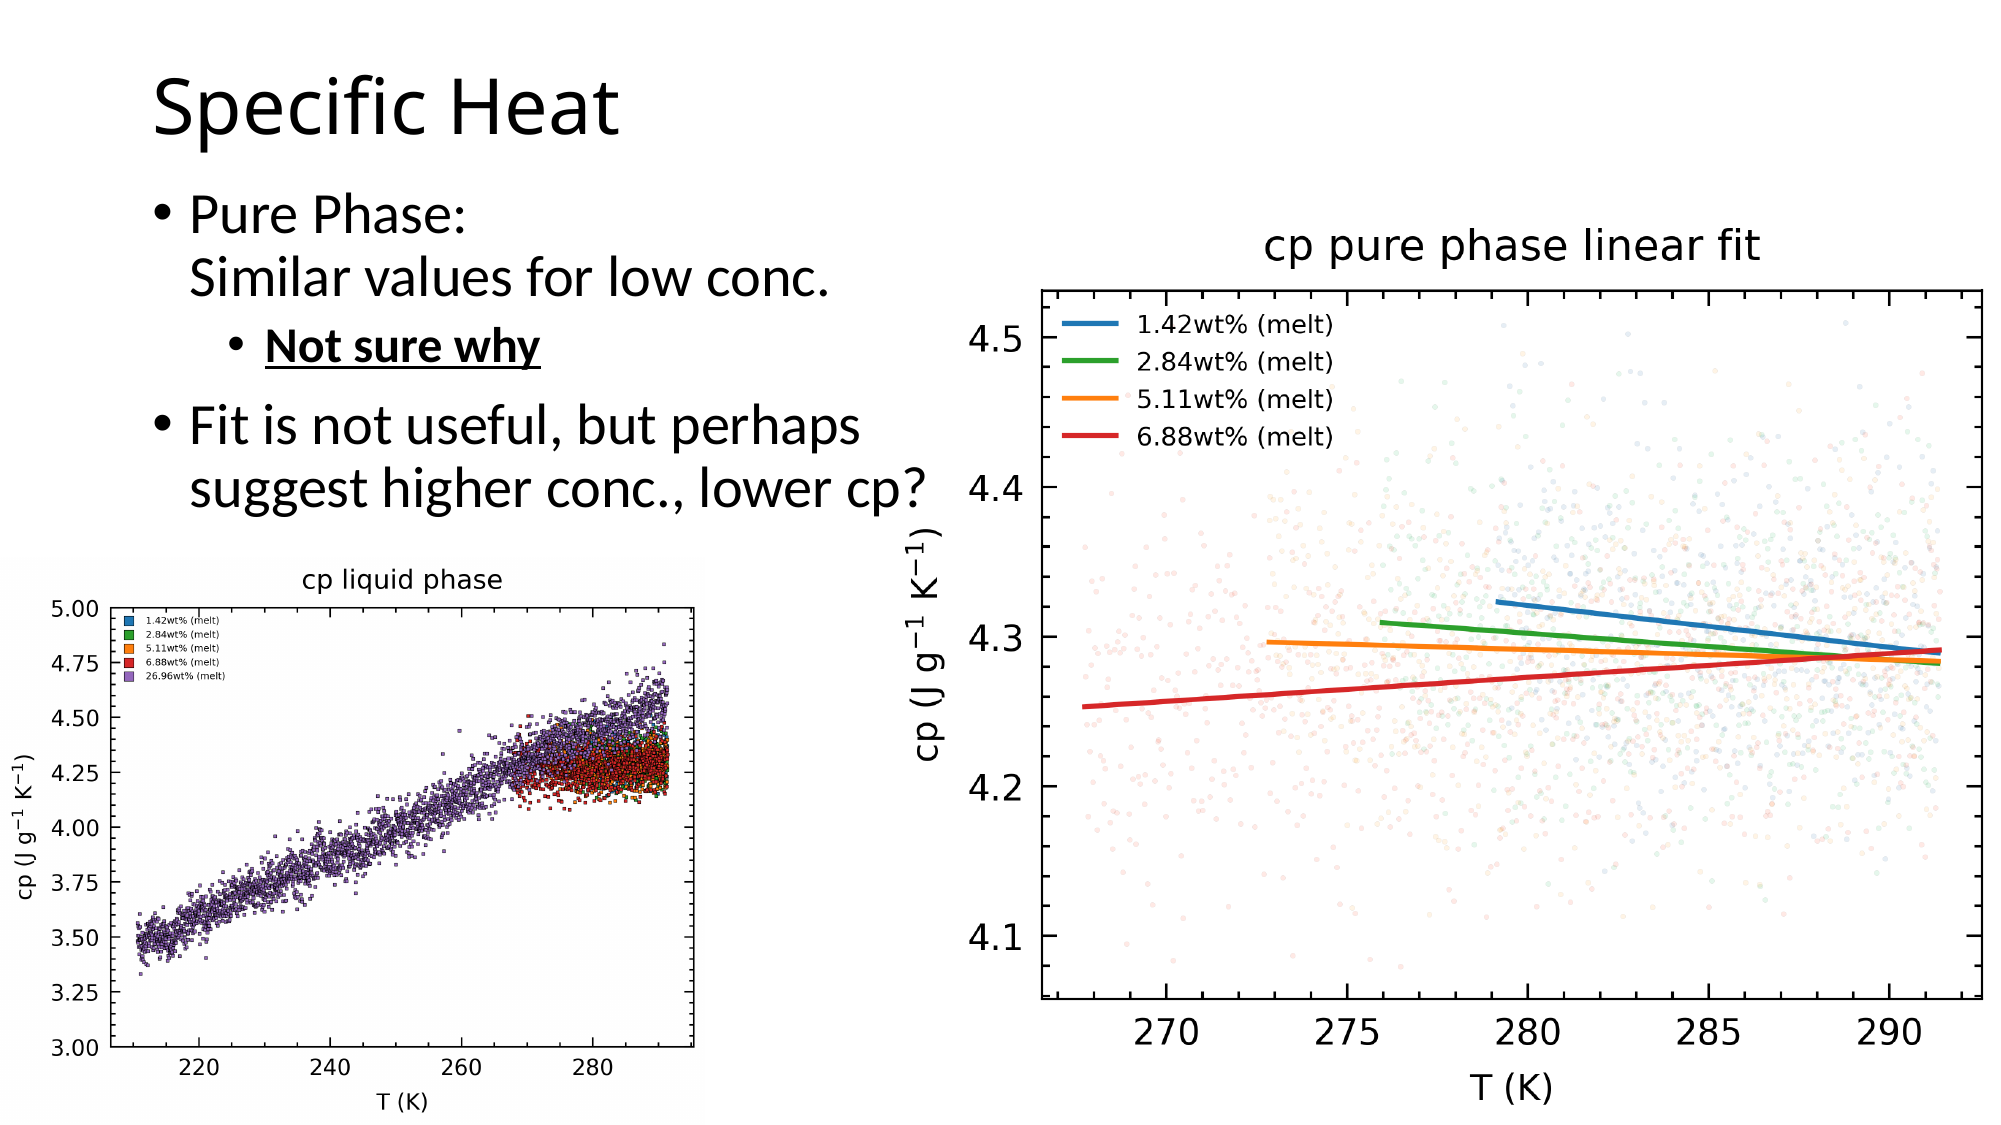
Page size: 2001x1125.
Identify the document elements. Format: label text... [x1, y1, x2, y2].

text_box Specific Heat [137, 59, 1863, 159]
list Pure Phase: Similar values for low conc. Not sure why Fit is not useful, but perhaps suggest higher conc., lower cp? [137, 176, 1924, 1014]
picture [886, 209, 2000, 1125]
picture [0, 557, 705, 1125]
